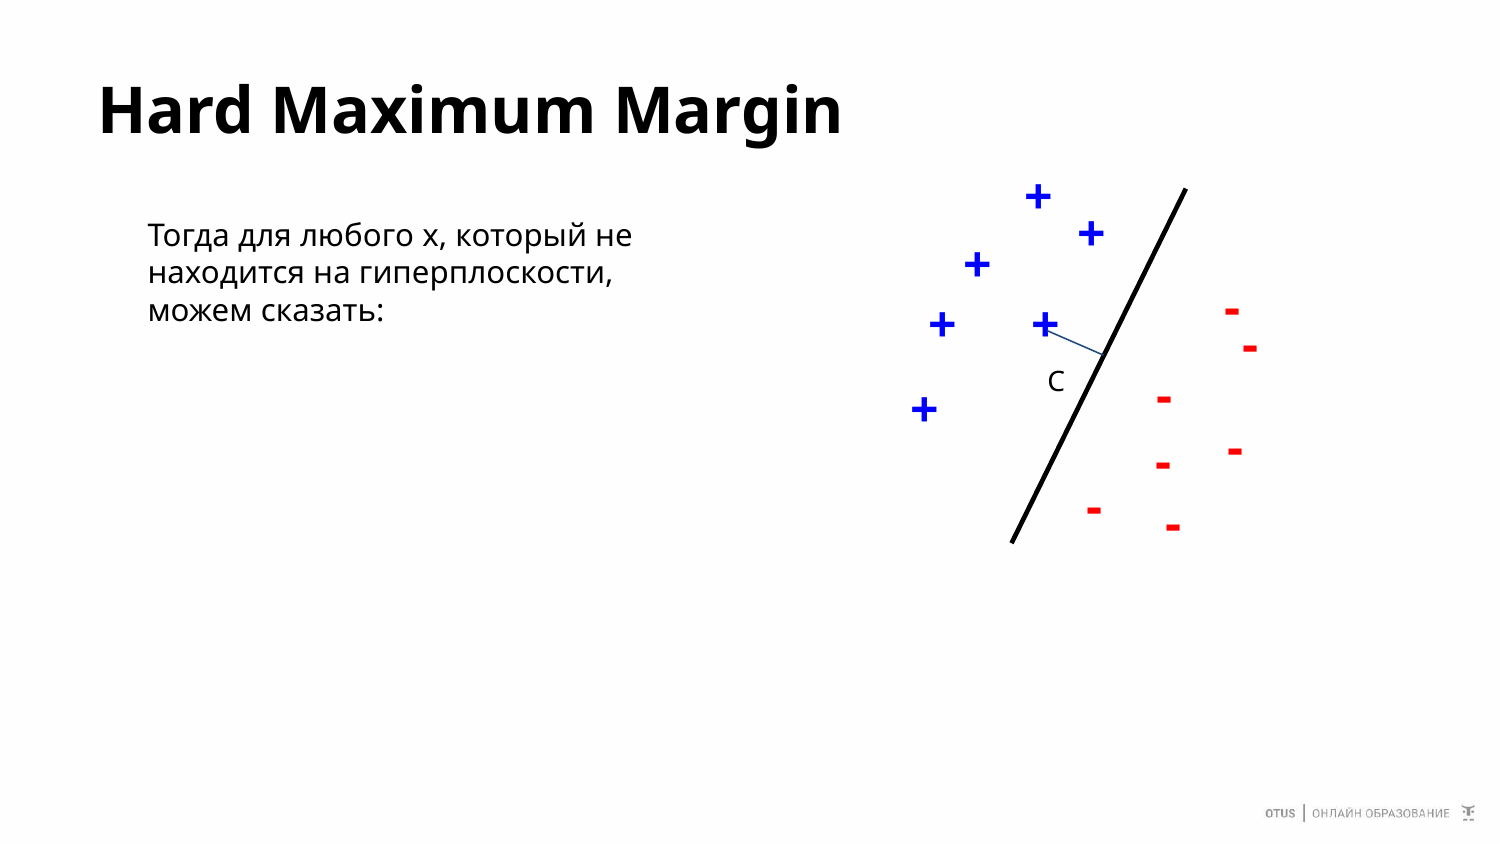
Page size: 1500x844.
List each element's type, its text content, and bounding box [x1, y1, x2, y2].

text_box + [899, 372, 946, 438]
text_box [1011, 188, 1187, 544]
text_box - [1154, 486, 1192, 552]
text_box - [1231, 306, 1269, 373]
picture [1262, 799, 1475, 825]
text_box - [1215, 409, 1253, 475]
title Hard Maximum Margin [82, 54, 1480, 234]
text_box + [951, 234, 999, 293]
text_box + [917, 286, 964, 353]
text_box - [1213, 269, 1251, 336]
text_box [1046, 330, 1104, 356]
